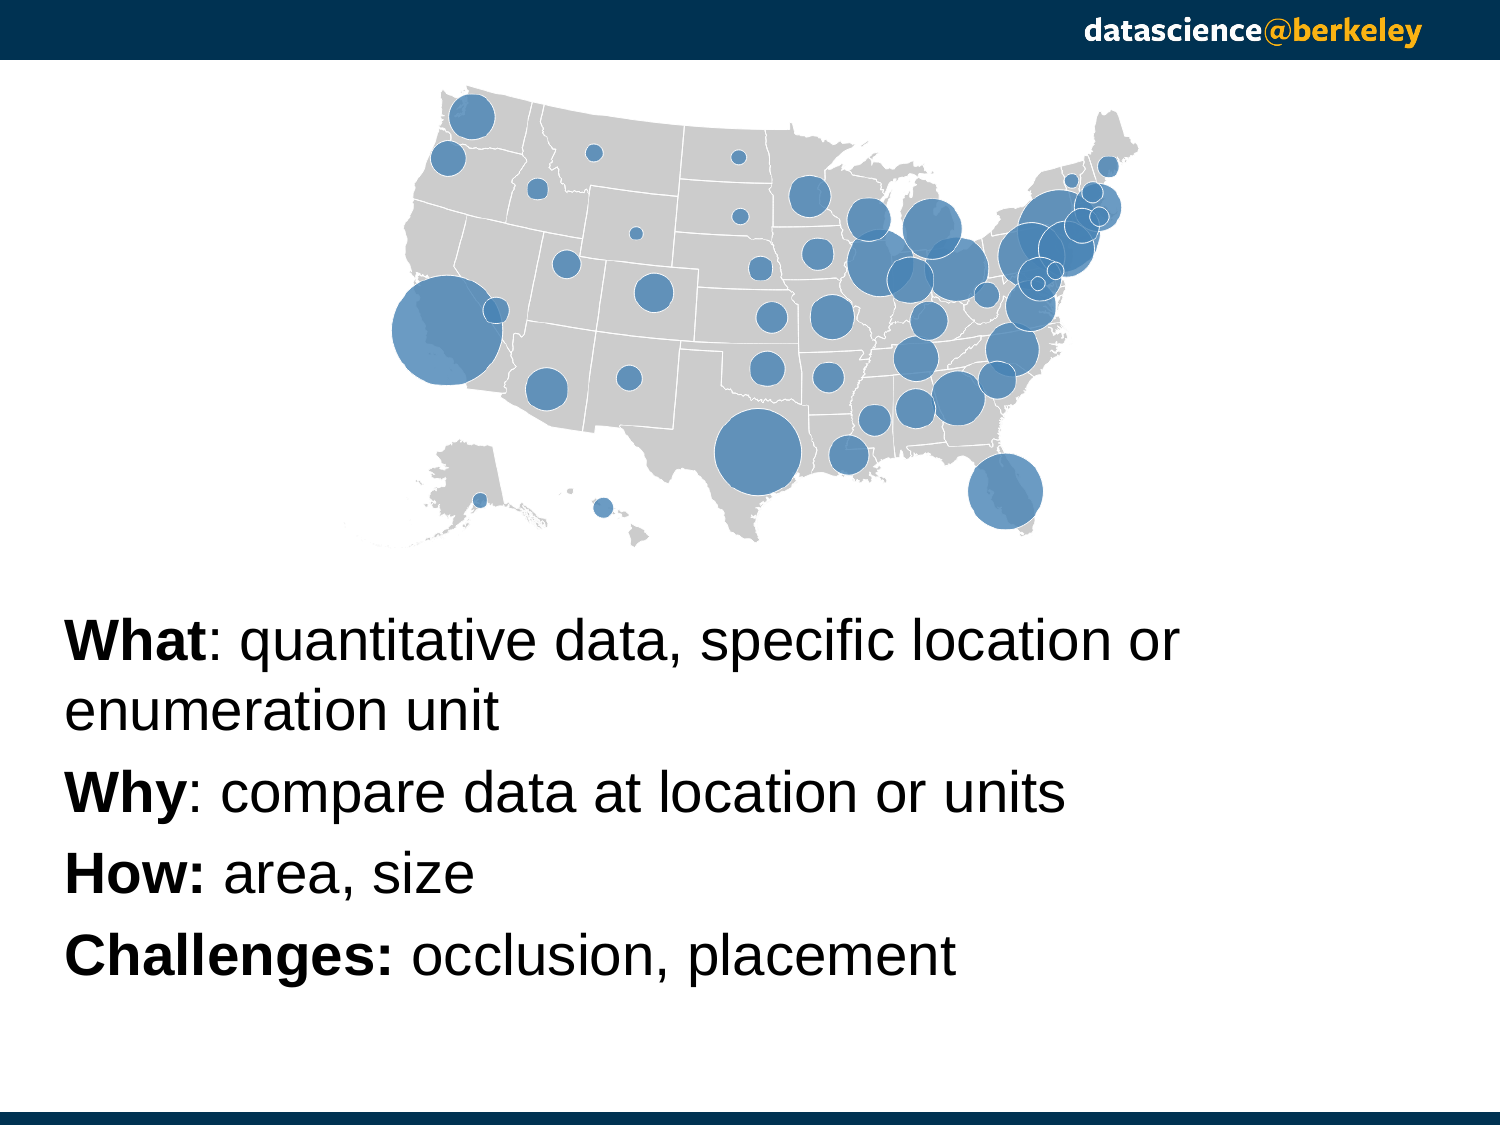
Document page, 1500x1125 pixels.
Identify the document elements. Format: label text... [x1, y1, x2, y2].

picture [324, 74, 1179, 551]
picture [1079, 10, 1431, 52]
text_box What: quantitative data, specific location or enumeration unit Why: compare data at location or units How: area, size Challenges: occlusion, placement [49, 594, 1475, 1125]
